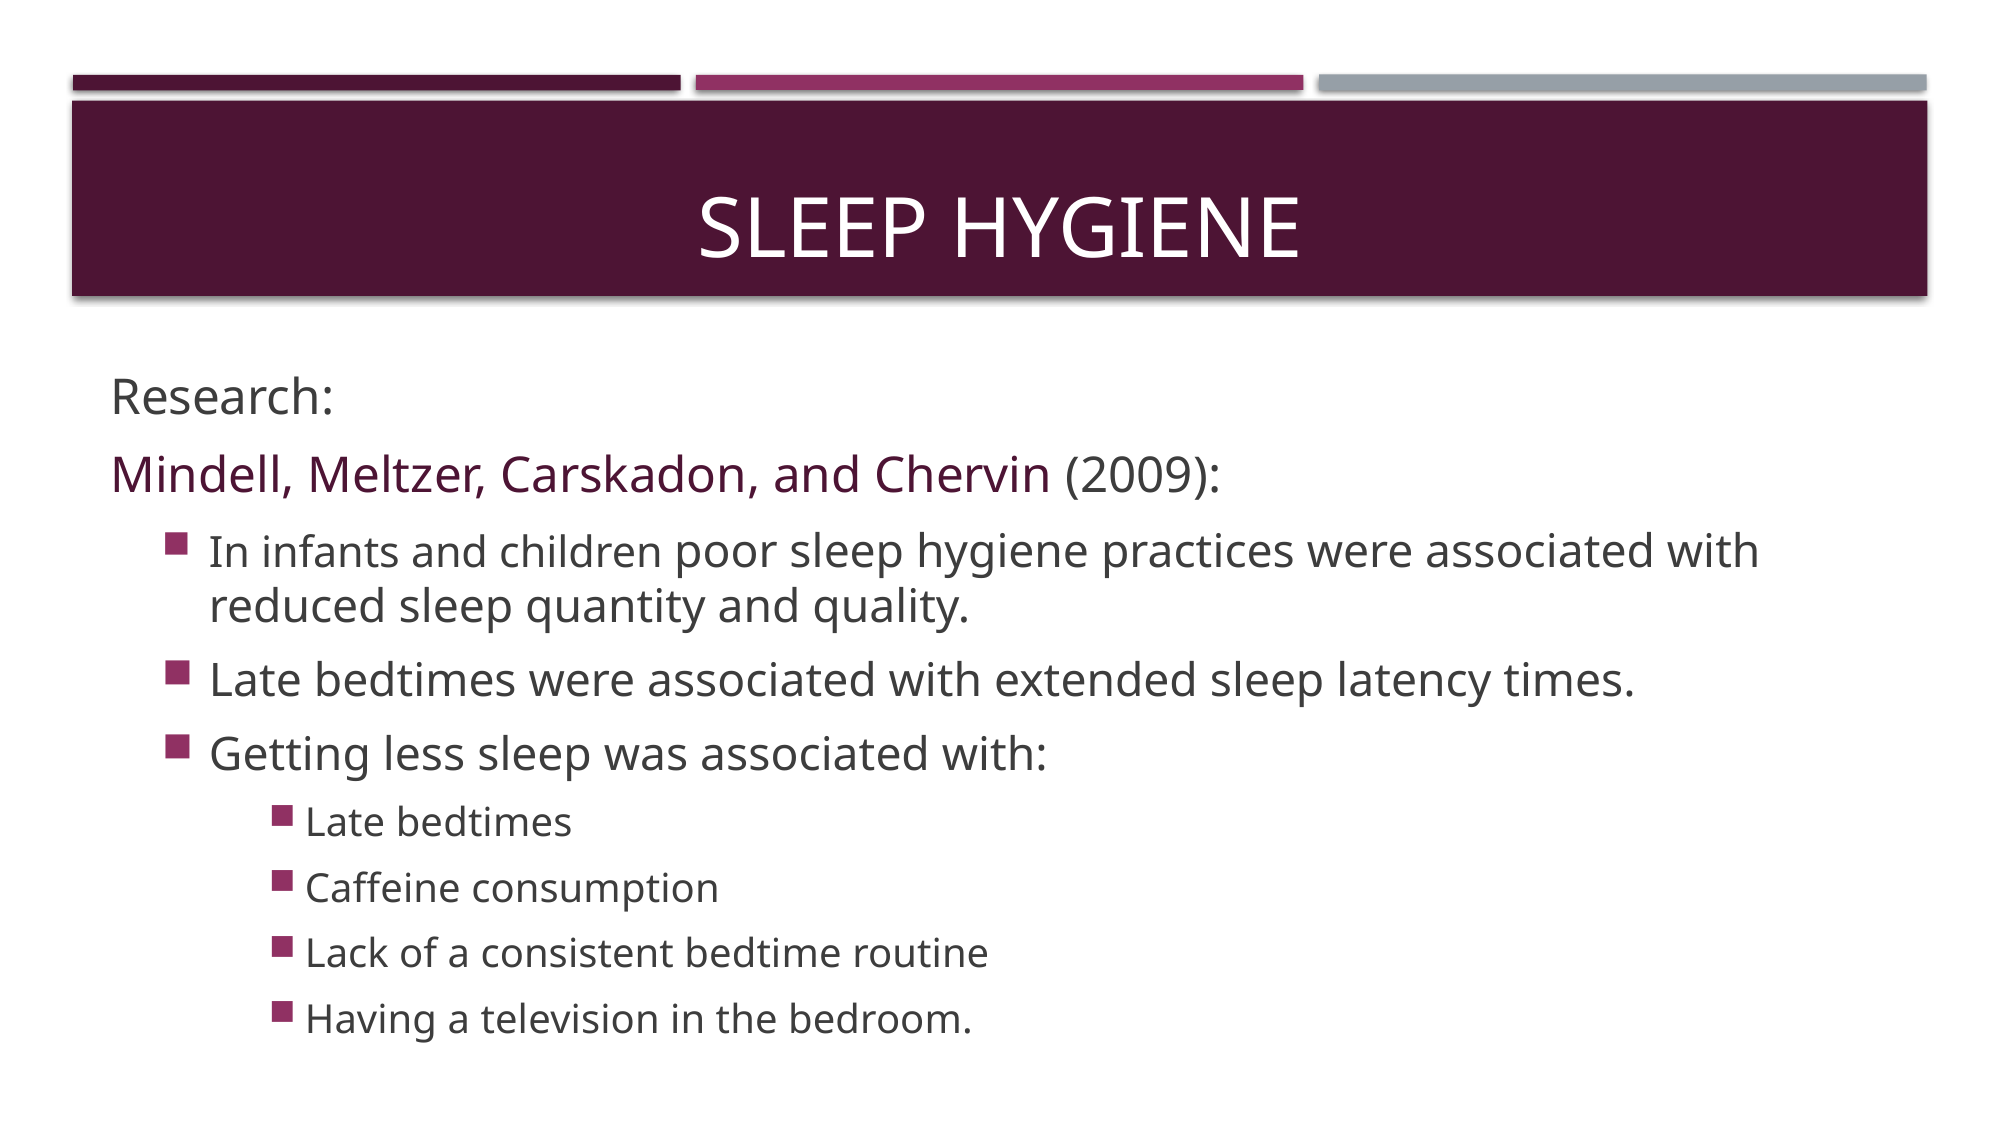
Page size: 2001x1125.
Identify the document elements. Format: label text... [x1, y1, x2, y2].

title Sleep Hygiene [95, 115, 1905, 282]
list Research: Mindell, Meltzer, Carskadon, and Chervin (2009): In infants and children poor sleep hygiene practices were associated with reduced sleep quantity and quality. Late bedtimes were associated with extended sleep latency times. Getting less sleep was associated with: Late bedtimes Caffeine consumption Lack of a consistent bedtime routine Having a television in the bedroom. [95, 357, 1905, 1050]
